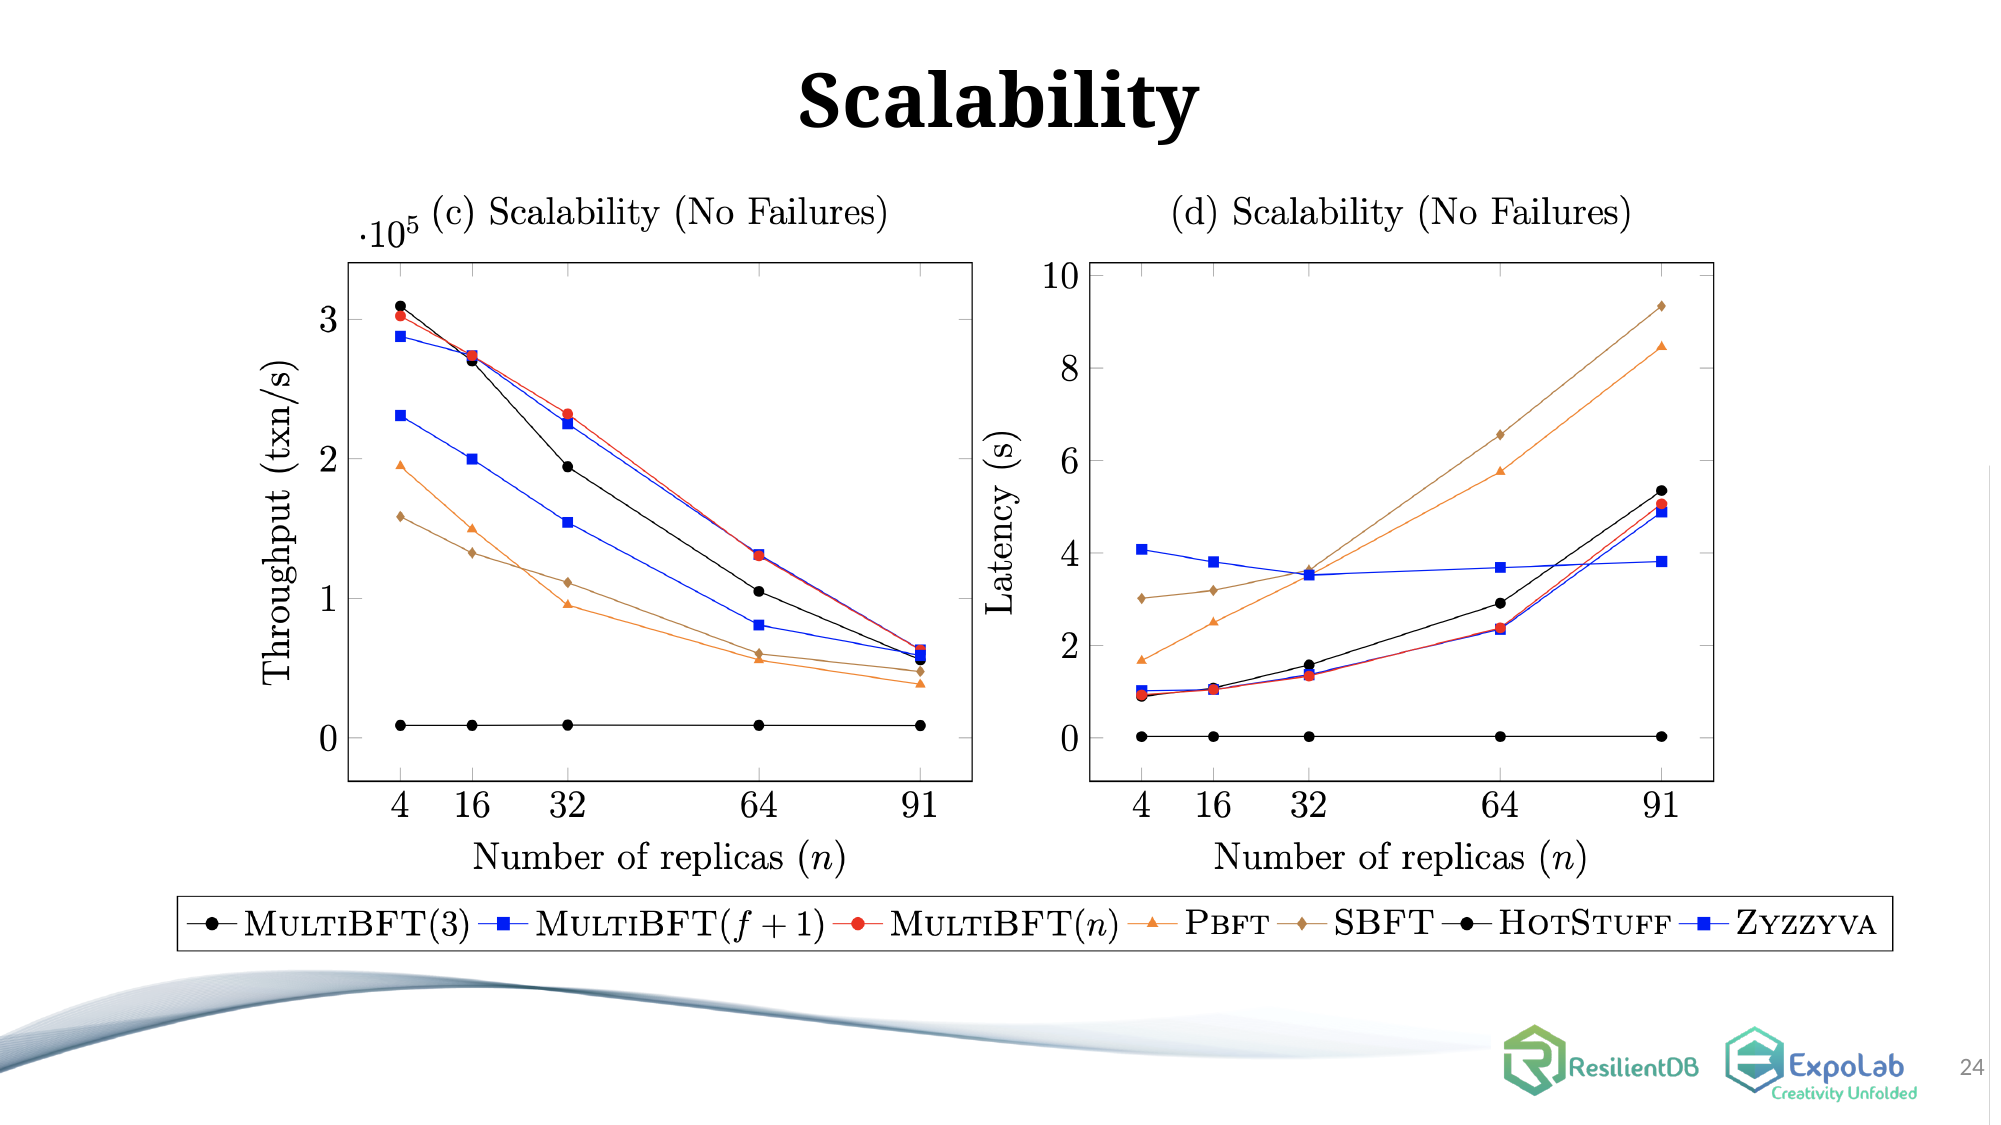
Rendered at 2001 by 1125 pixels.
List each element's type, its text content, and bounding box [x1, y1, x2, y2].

title Scalability [137, 29, 1863, 147]
picture [0, 0, 2000, 1125]
slide_number 24 [1745, 1035, 2000, 1096]
